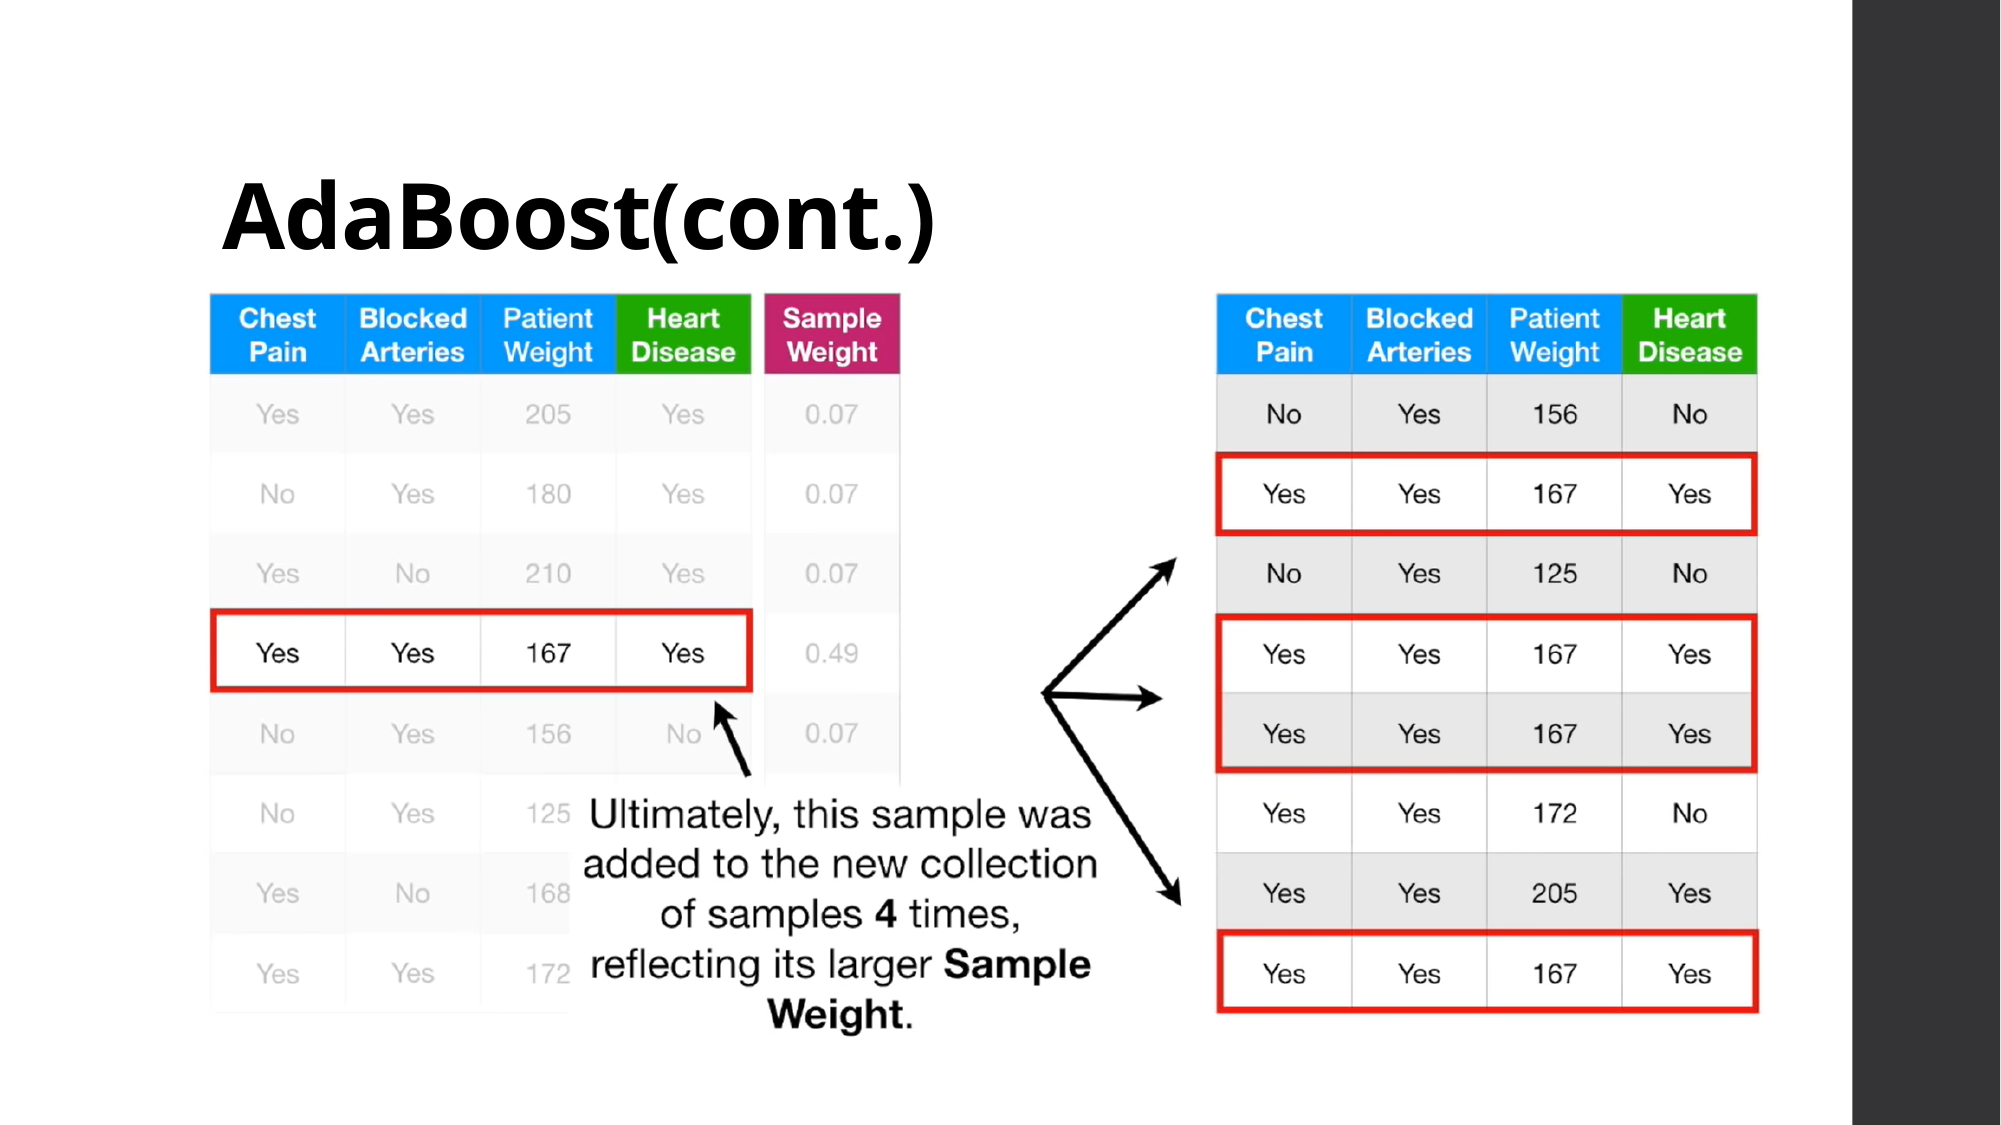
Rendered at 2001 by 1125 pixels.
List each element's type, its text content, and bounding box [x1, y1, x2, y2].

title AdaBoost(cont.) [206, 60, 1797, 272]
picture [164, 276, 1815, 1087]
